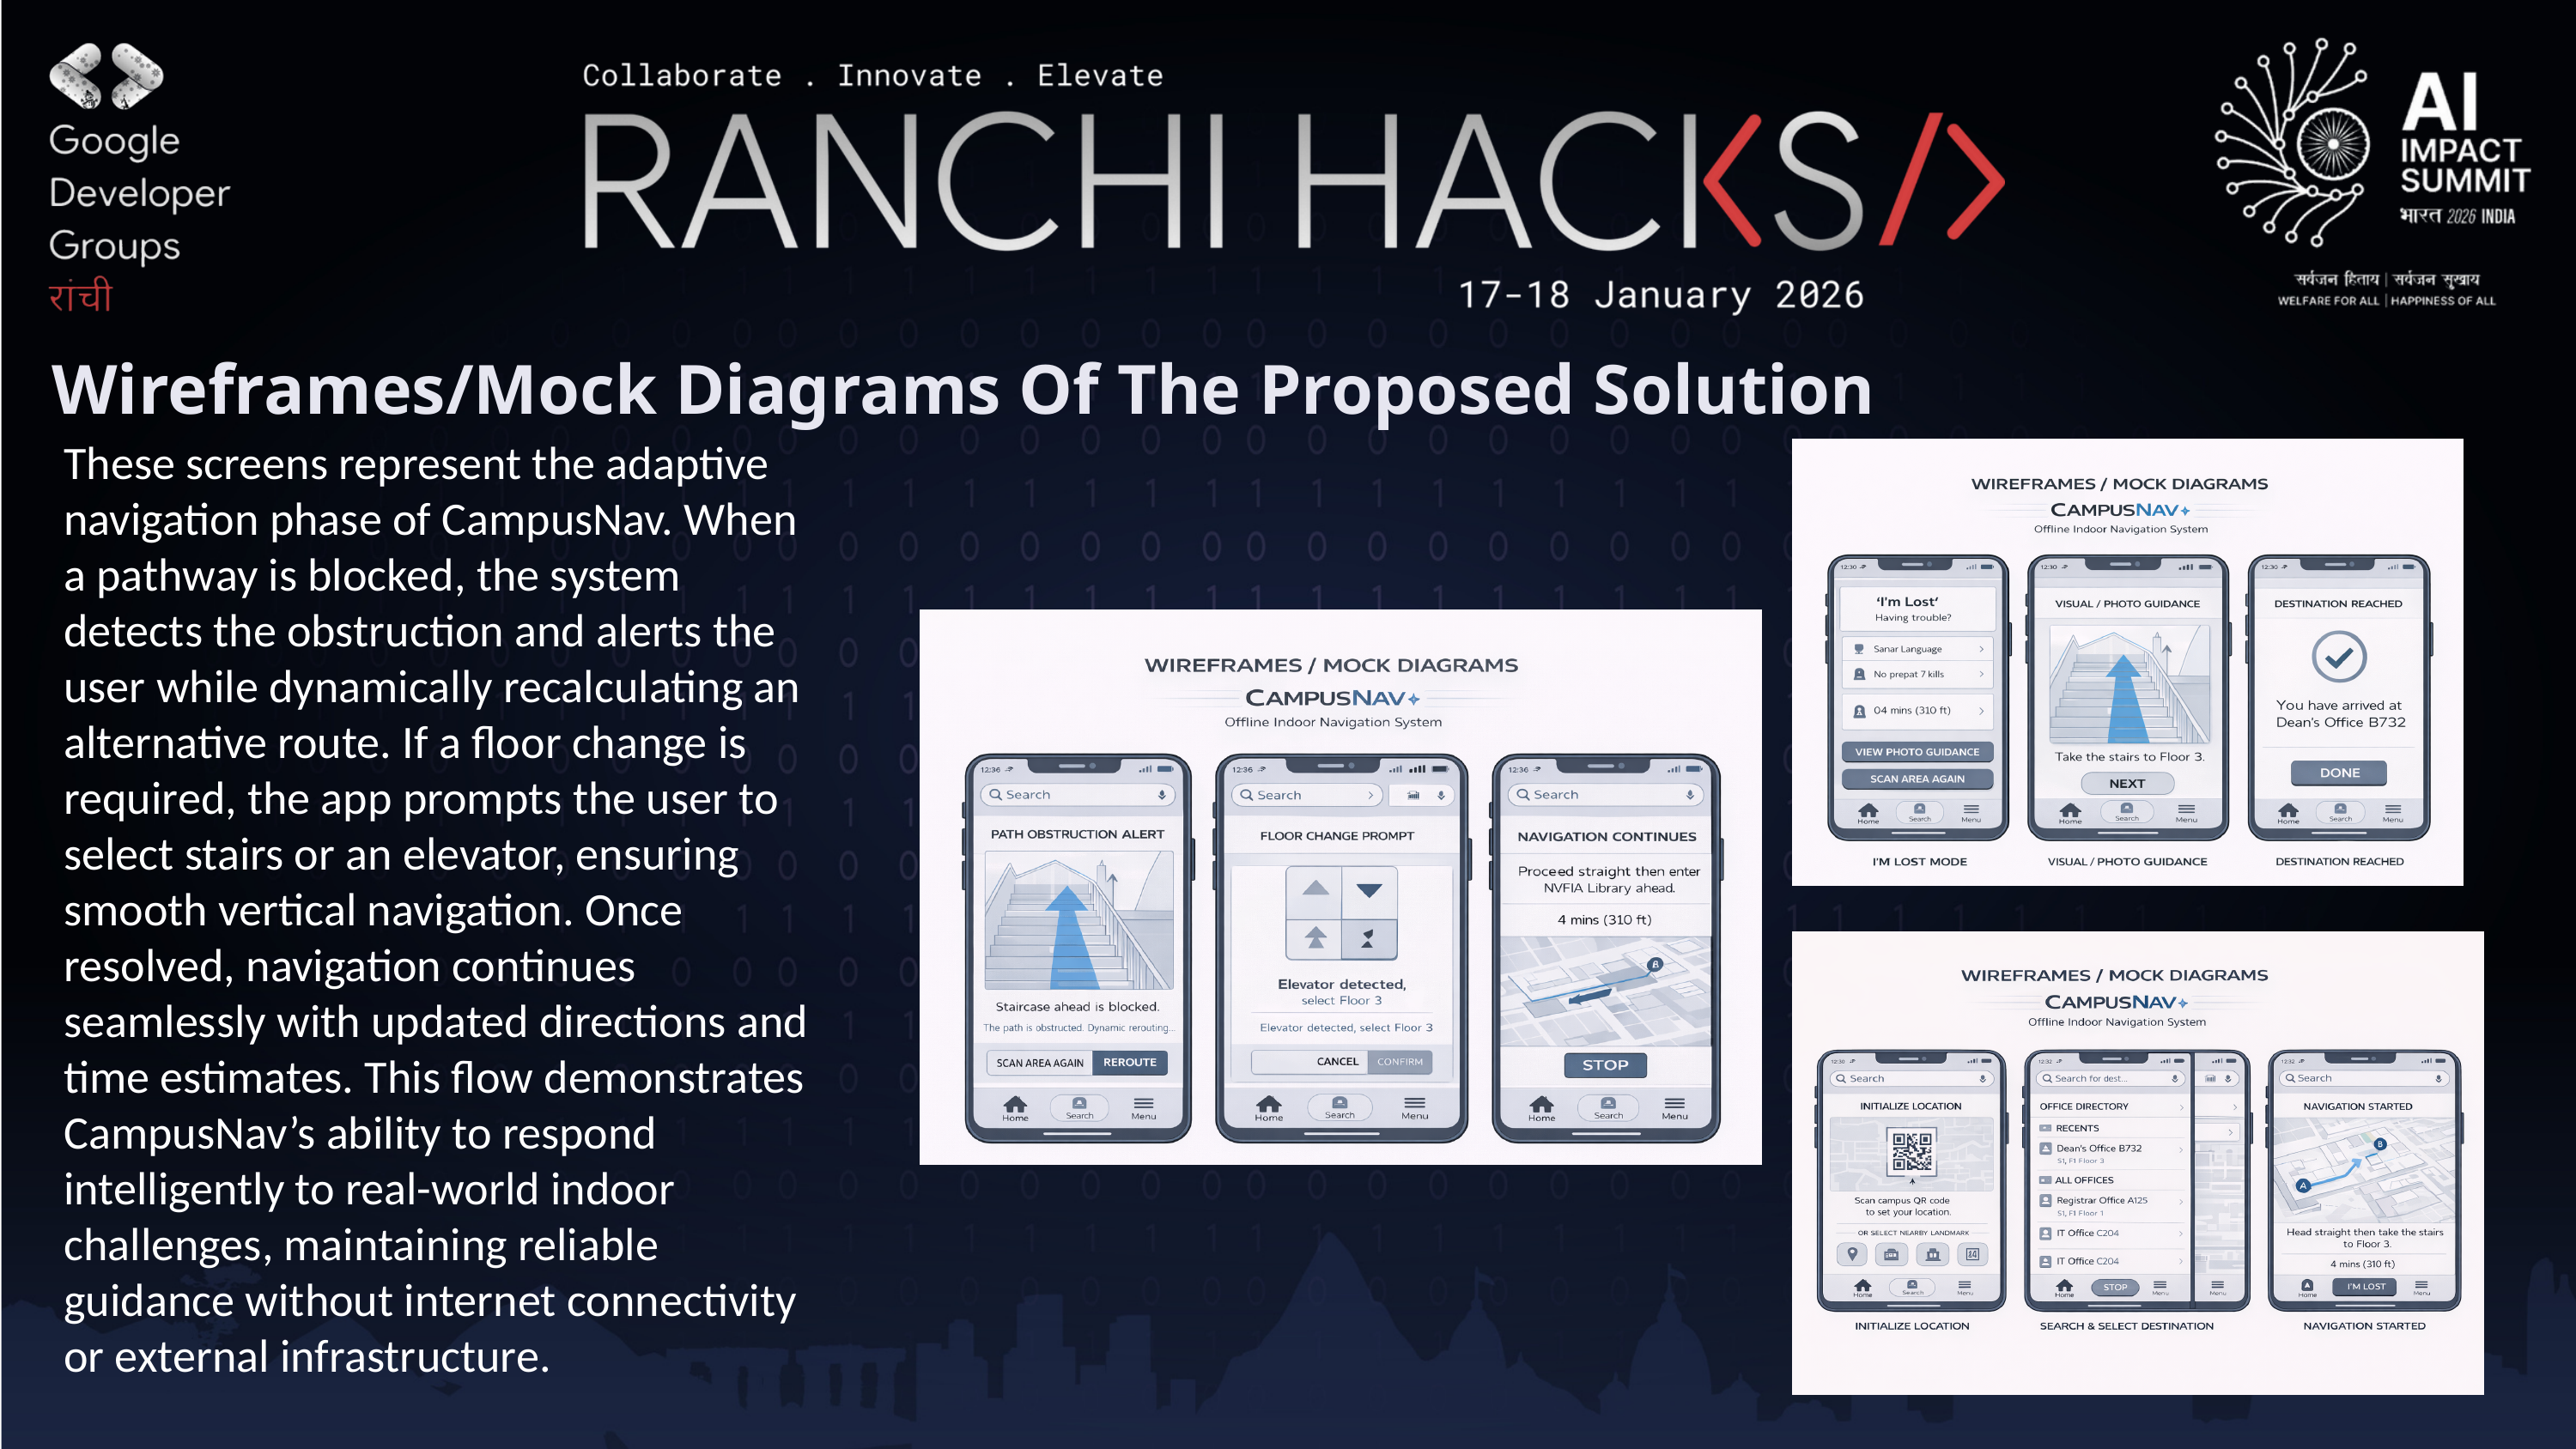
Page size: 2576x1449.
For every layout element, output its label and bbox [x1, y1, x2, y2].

picture [1791, 439, 2464, 886]
picture [920, 609, 1763, 1165]
text_box [1, 0, 2576, 1449]
text_box [570, 55, 2006, 316]
picture [1791, 931, 2484, 1395]
